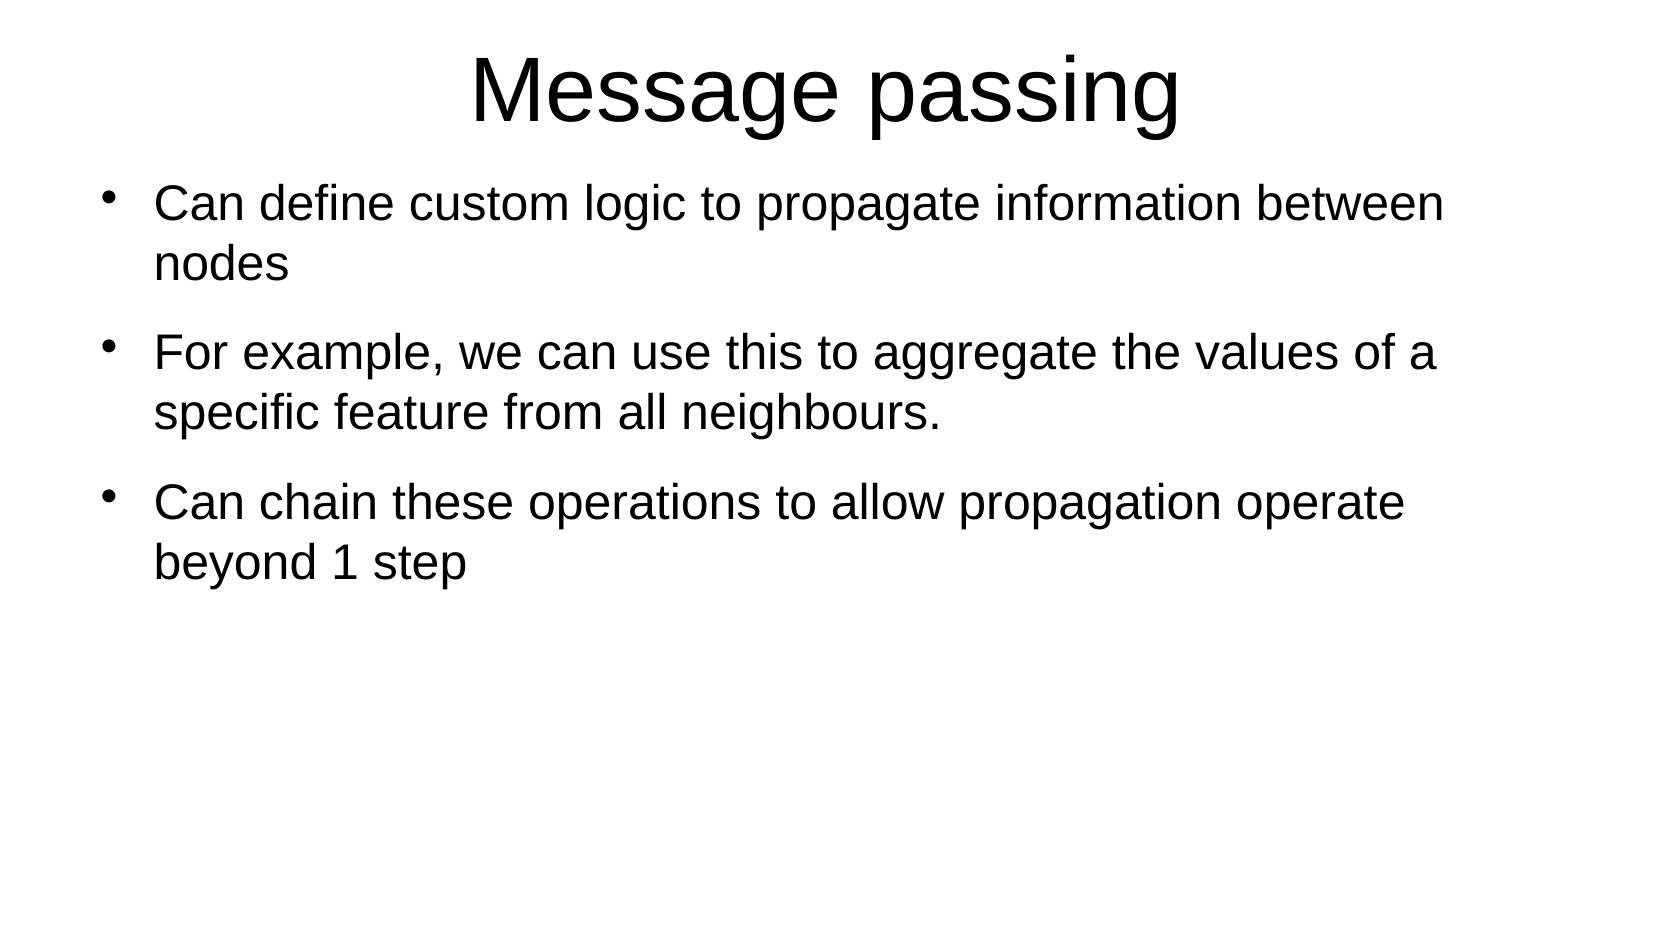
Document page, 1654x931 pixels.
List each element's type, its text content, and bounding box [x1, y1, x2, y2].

text_box Can define custom logic to propagate information between nodes For example, we can use this to aggregate the values of a specific feature from all neighbours. Can chain these operations to allow propagation operate beyond 1 step [82, 170, 1571, 885]
text_box Message passing [82, 7, 1571, 163]
